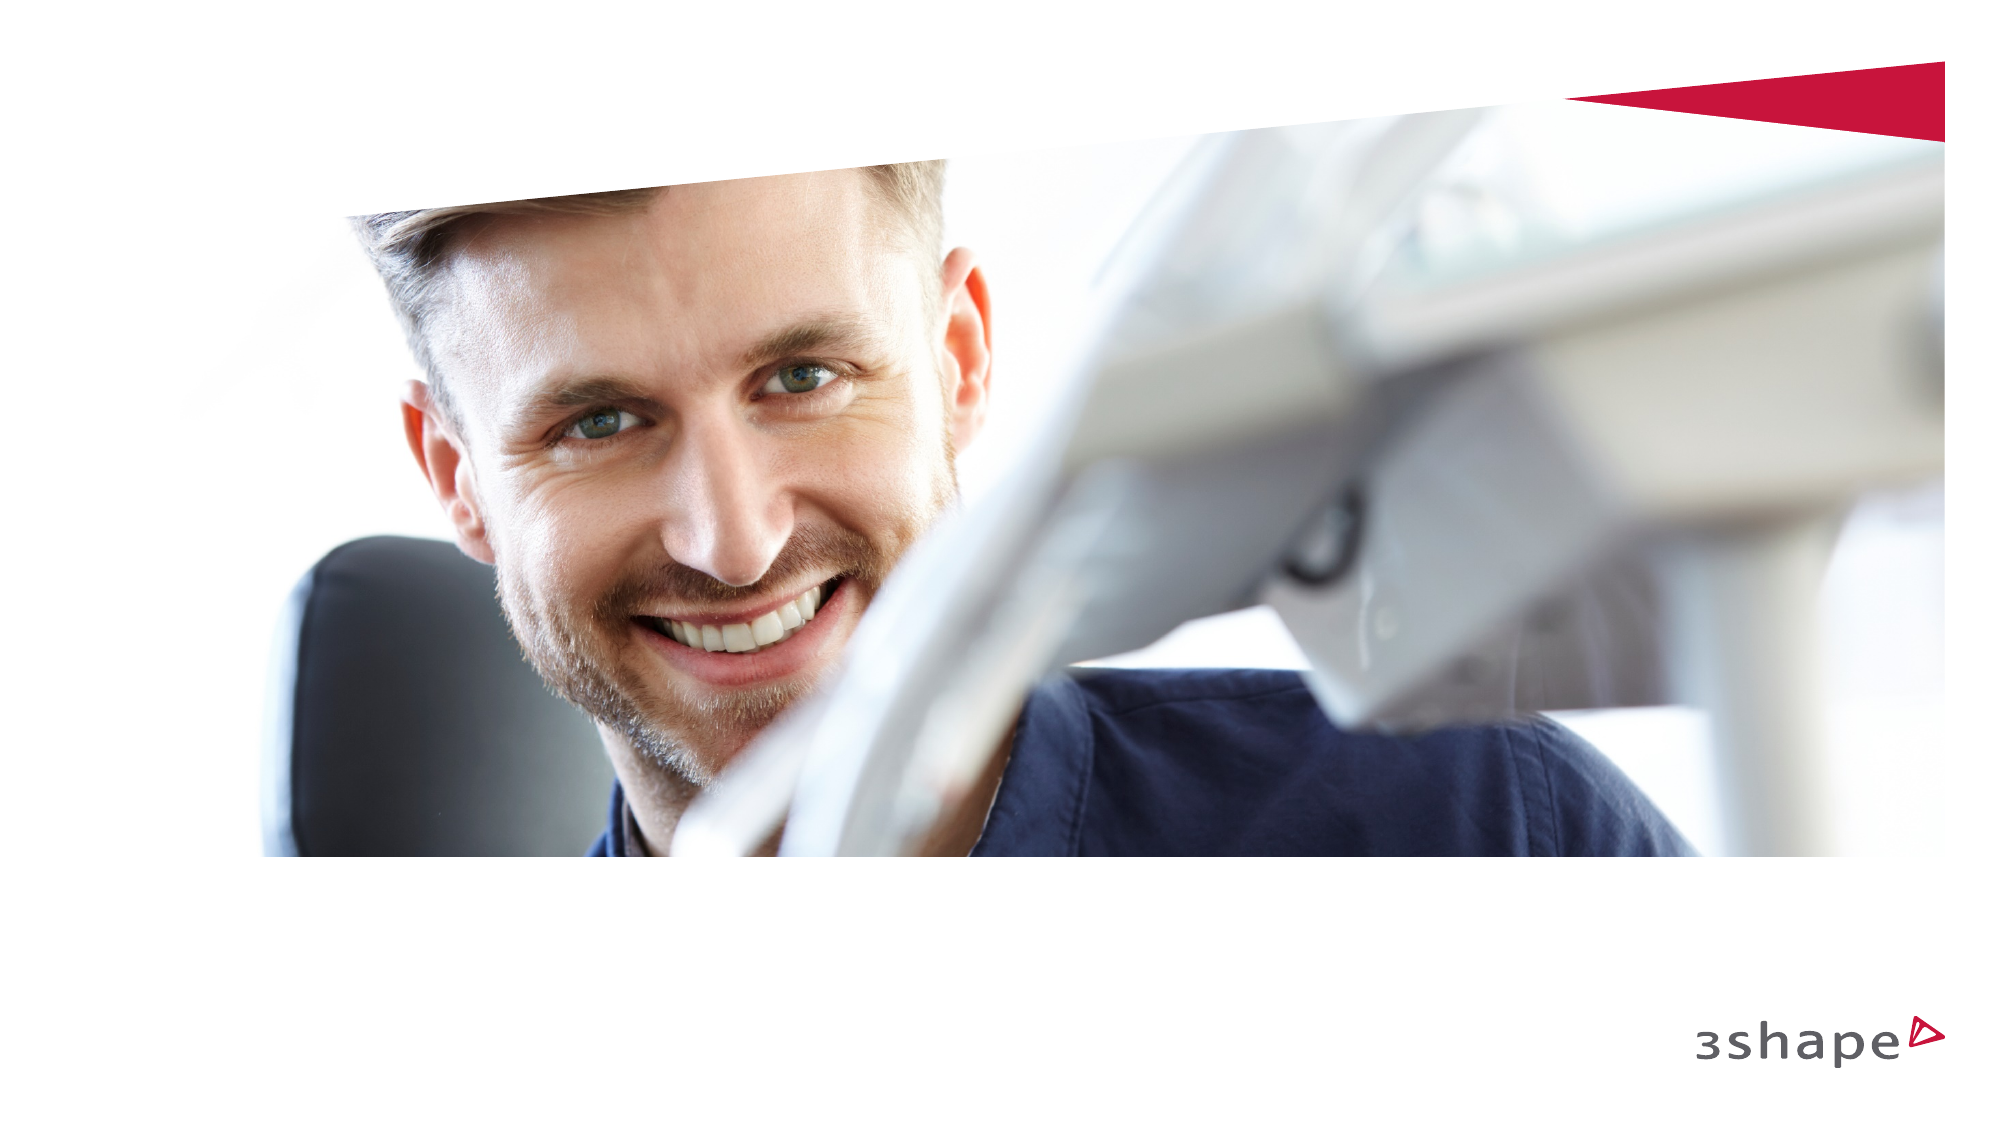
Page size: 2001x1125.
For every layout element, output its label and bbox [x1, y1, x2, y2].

picture [54, 98, 1945, 858]
